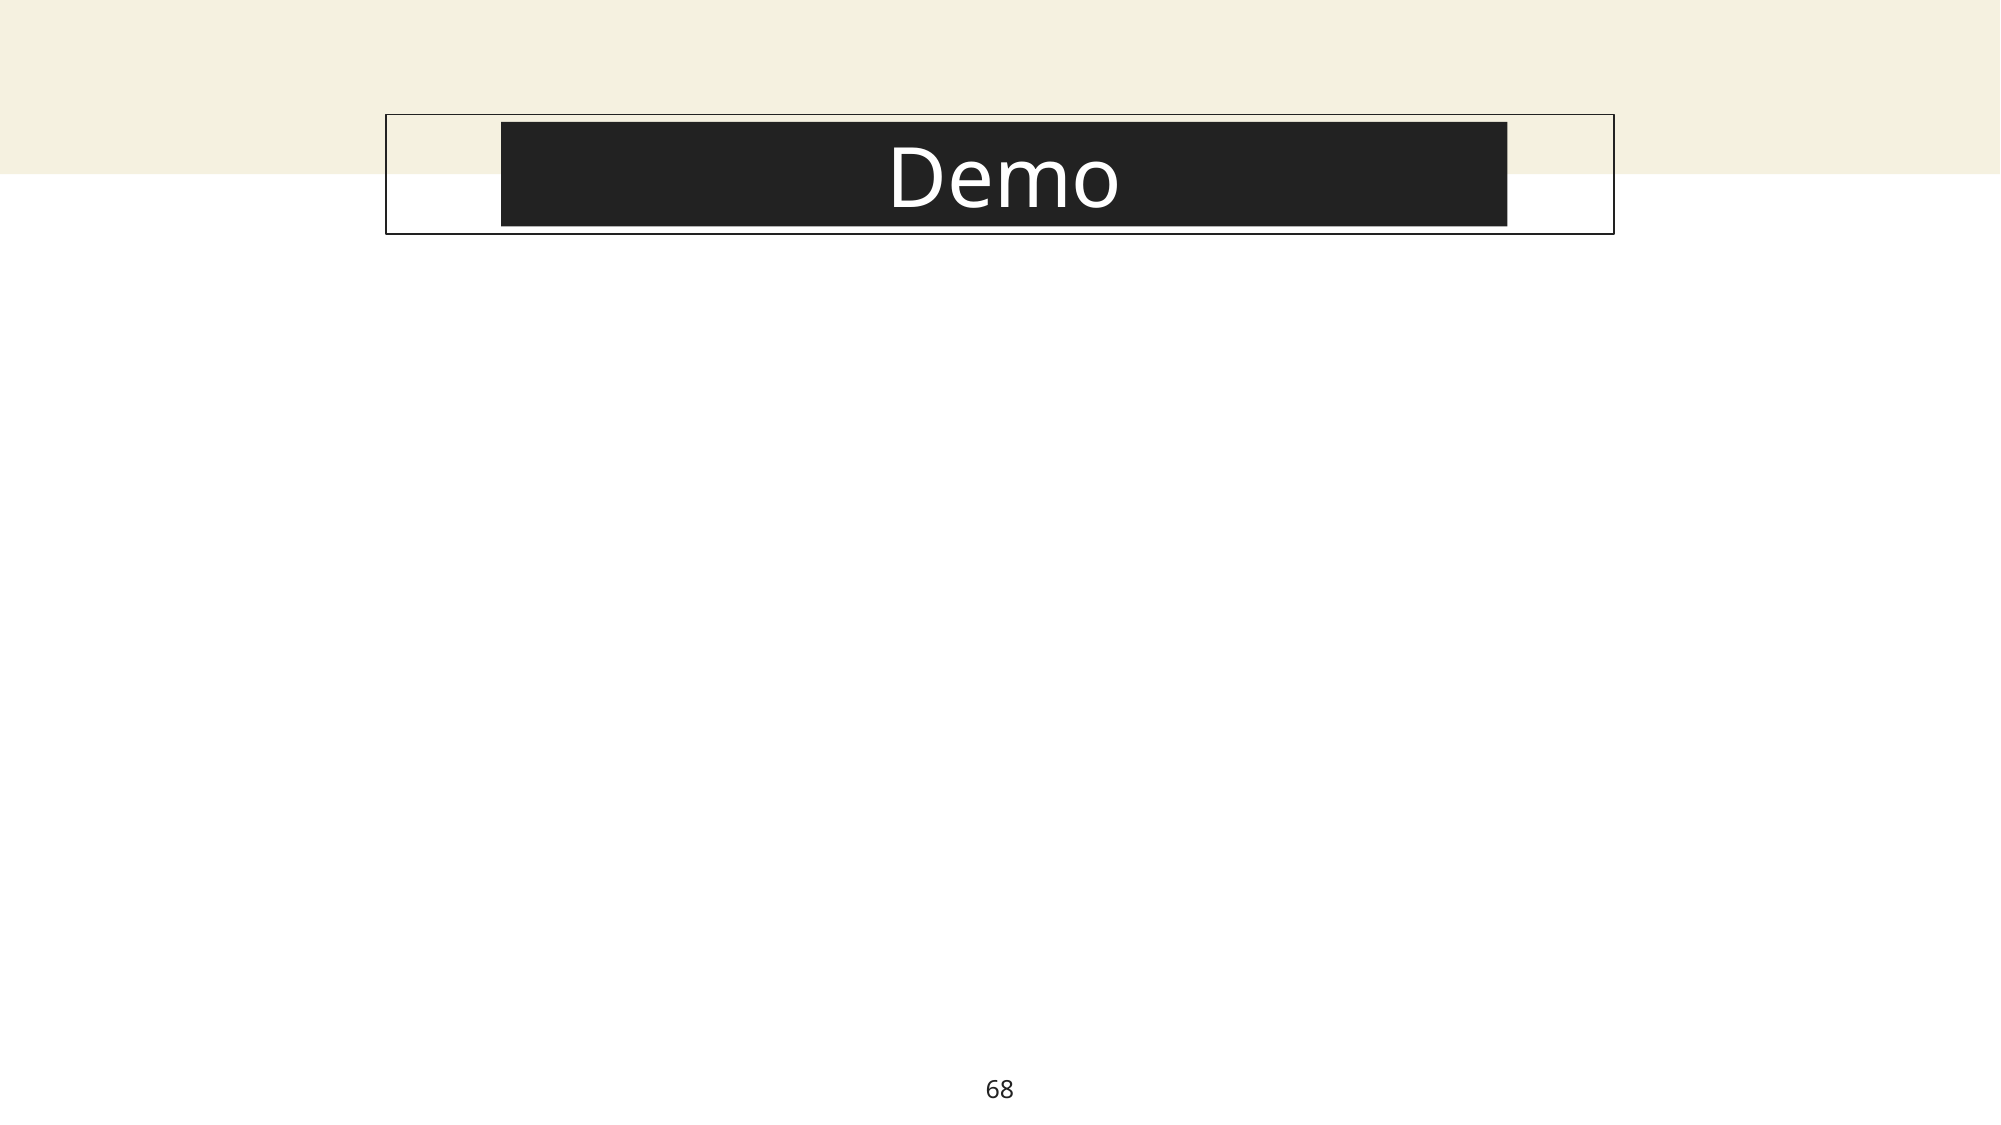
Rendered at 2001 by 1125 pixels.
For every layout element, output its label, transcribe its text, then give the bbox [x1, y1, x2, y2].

text_box Demo [501, 121, 1508, 227]
slide_number 68 [939, 1058, 1060, 1125]
